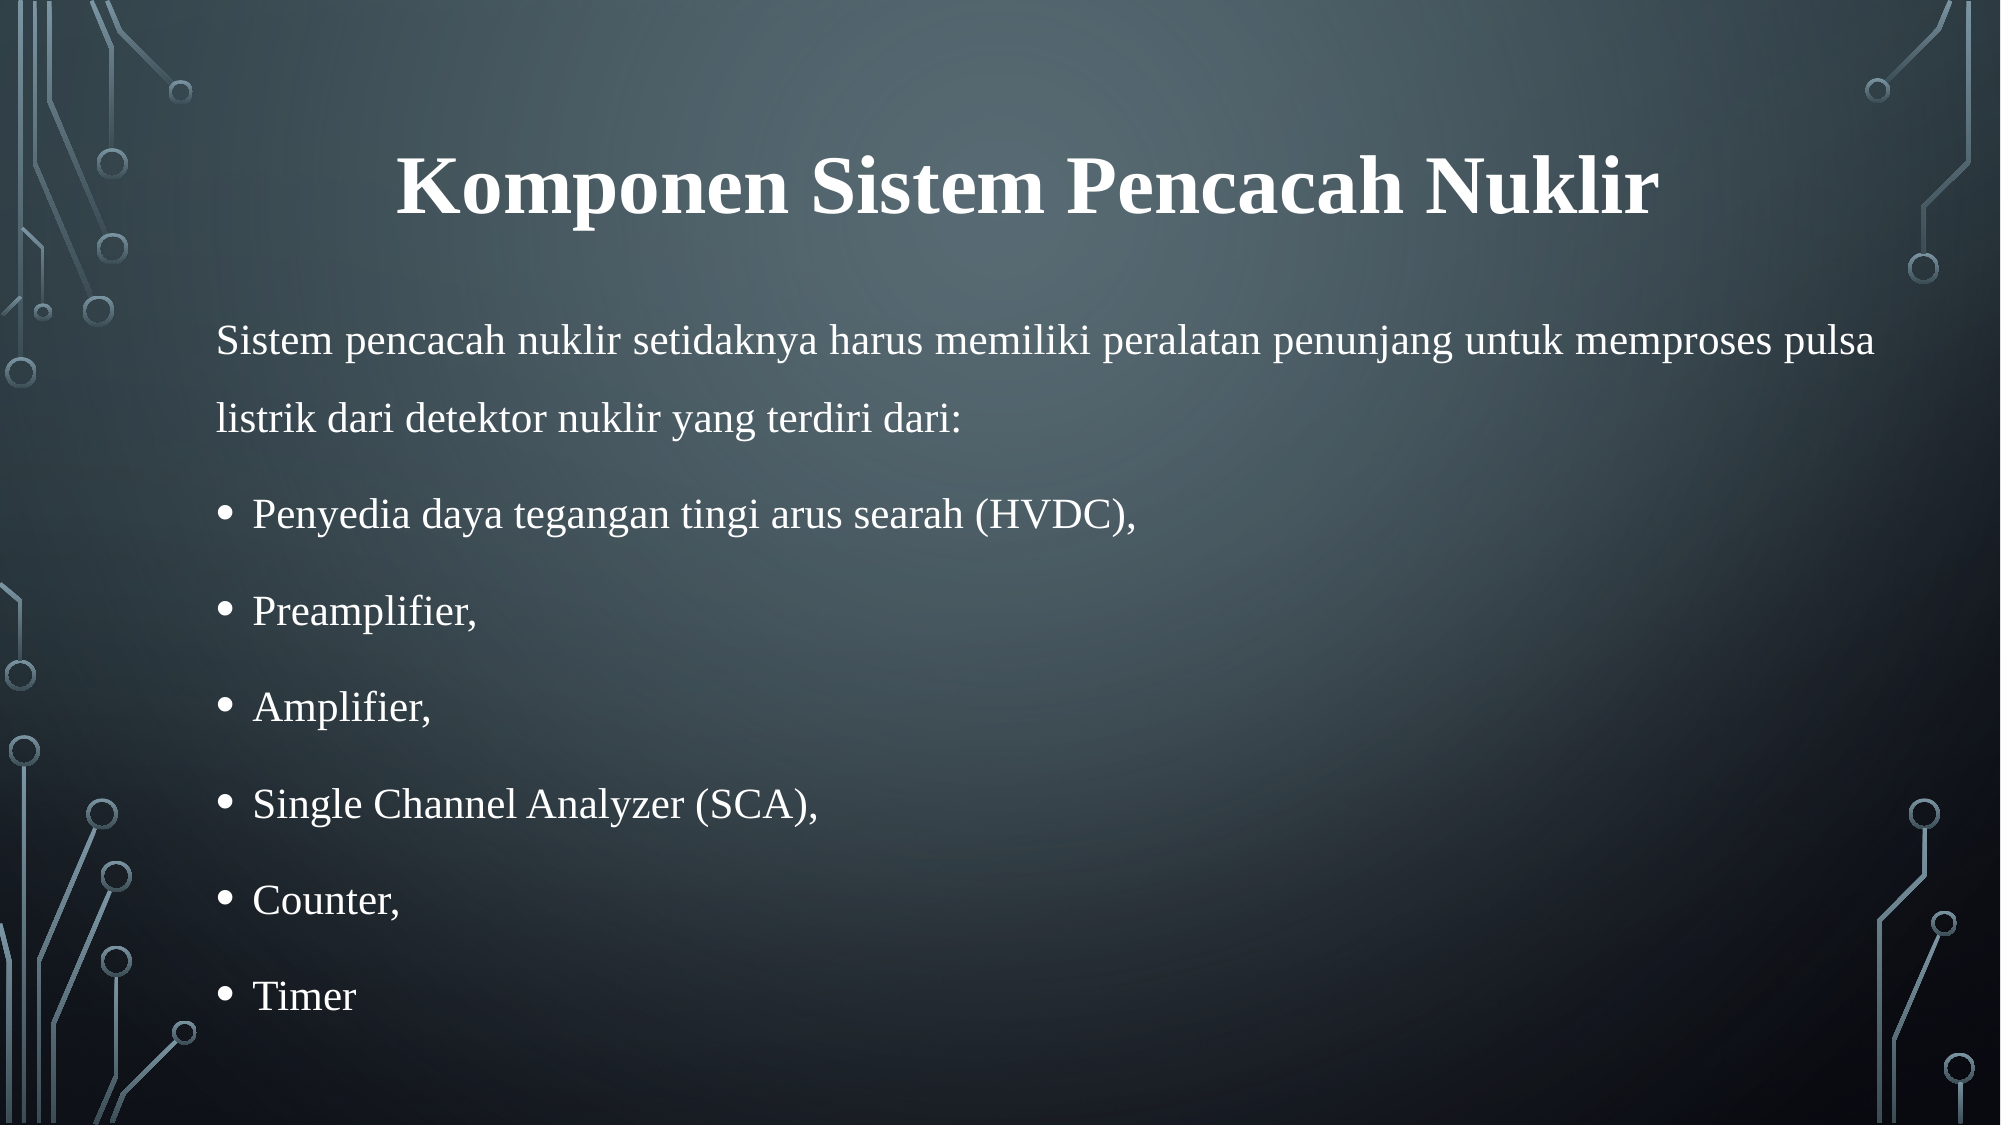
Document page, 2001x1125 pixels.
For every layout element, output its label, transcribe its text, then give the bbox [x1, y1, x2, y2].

list Sistem pencacah nuklir setidaknya harus memiliki peralatan penunjang untuk memproses pulsa listrik dari detektor nuklir yang terdiri dari: Penyedia daya tegangan tingi arus searah (HVDC), Preamplifier, Amplifier, Single Channel Analyzer (SCA), Counter, Timer [200, 278, 1895, 1034]
text_box Komponen Sistem Pencacah Nuklir [381, 119, 1715, 242]
